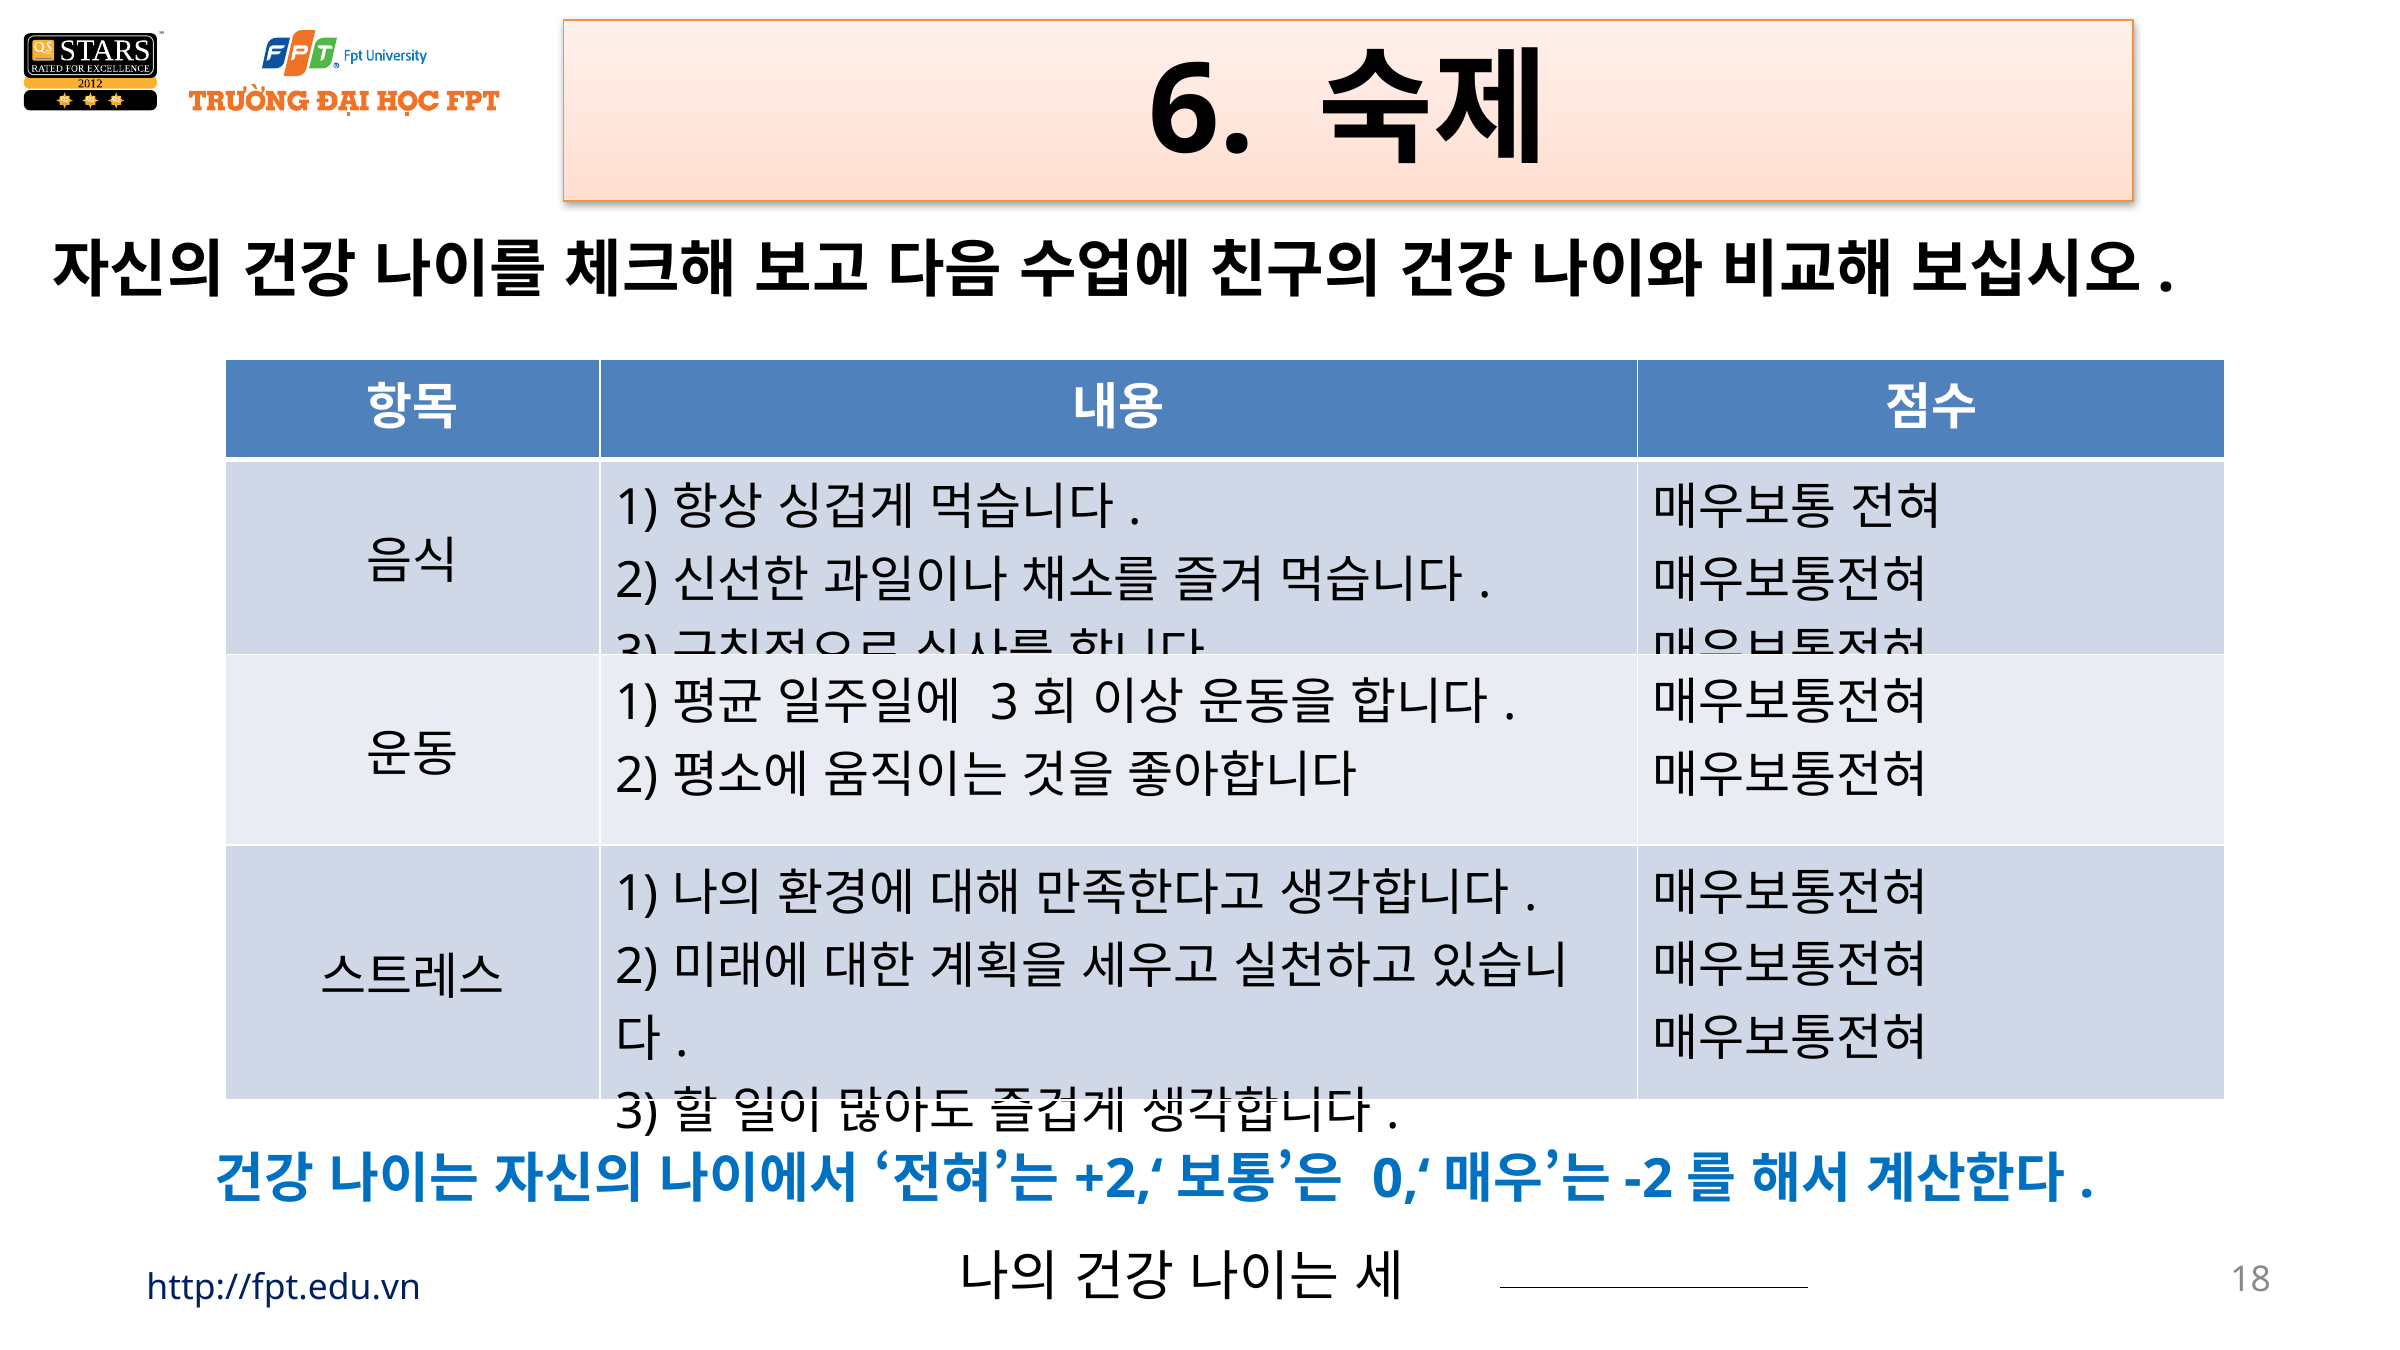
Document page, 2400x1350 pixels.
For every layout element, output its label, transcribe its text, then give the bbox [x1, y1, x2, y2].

text_box 건강 나이는 자신의 나이에서 ‘전혀’는+2,‘보통’은 0,‘매우’는-2를 해서 계산한다. 나의 건강 나이는 세 [200, 1103, 2262, 1314]
slide_number 18 [2262, 1250, 2293, 1312]
table_cell 1)항상 싱겁게 먹습니다. 2)신선한 과일이나 채소를 즐겨 먹습니다. 3)규칙적으로 식사를 합니다. [601, 462, 1637, 654]
footer http://fpt.edu.vn [125, 1250, 885, 1322]
table_header 항목 [226, 360, 599, 457]
table_header 점수 [1638, 360, 2224, 457]
table_cell 매우보통전혀 매우보통전혀 [1638, 655, 2224, 844]
table_cell 1)나의 환경에 대해 만족한다고 생각합니다. 2)미래에 대한 계획을 세우고 실천하고 있습니 다. 3)할 일이 많아도 즐겁게 생각합니다. [601, 846, 1637, 1099]
table_cell 매우보통 전혀 매우보통전혀 매우보통전혀 [1638, 462, 2224, 654]
table_cell 스트레스 [226, 846, 599, 1099]
table_header 내용 [601, 360, 1637, 457]
table_cell 1)평균 일주일에 3회 이상 운동을 합니다. 2)평소에 움직이는 것을 좋아합니다 [601, 655, 1637, 844]
table_cell 운동 [226, 655, 599, 844]
table_cell 음식 [226, 462, 599, 654]
table_cell 매우보통전혀 매우보통전혀 매우보통전혀 [1638, 846, 2224, 1099]
text_box 6. 숙제 [563, 19, 2134, 202]
text_box 자신의 건강 나이를 체크해 보고 다음 수업에 친구의 건강 나이와 비교해 보십시오. [37, 221, 2400, 312]
